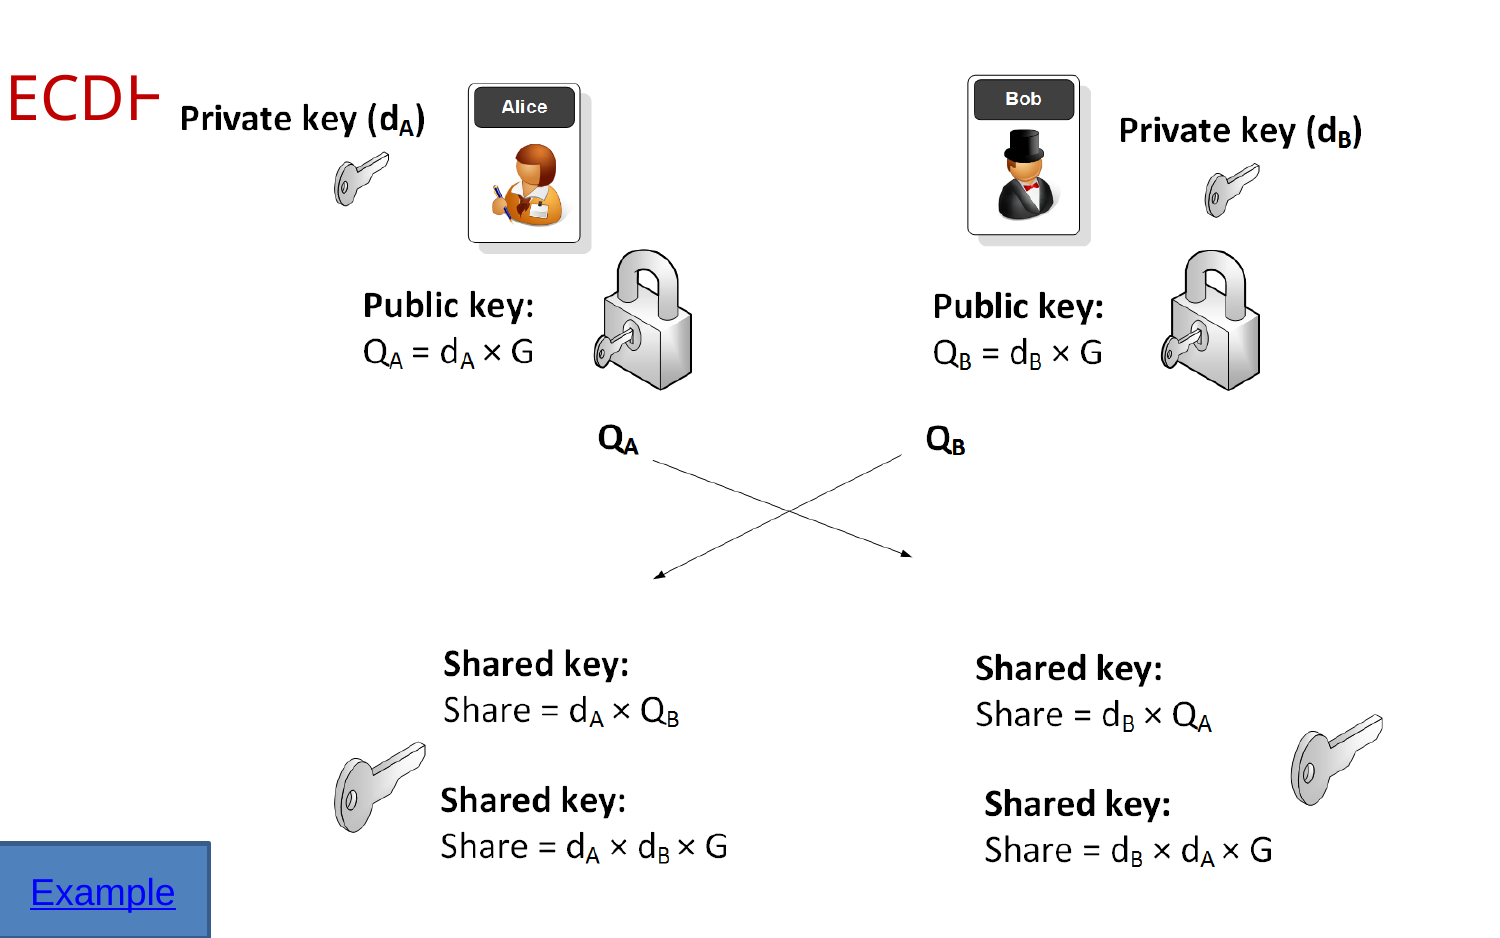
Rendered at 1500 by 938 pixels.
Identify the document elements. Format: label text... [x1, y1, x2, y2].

title ECDH [0, 46, 1295, 154]
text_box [0, 843, 210, 938]
picture [159, 74, 1384, 891]
